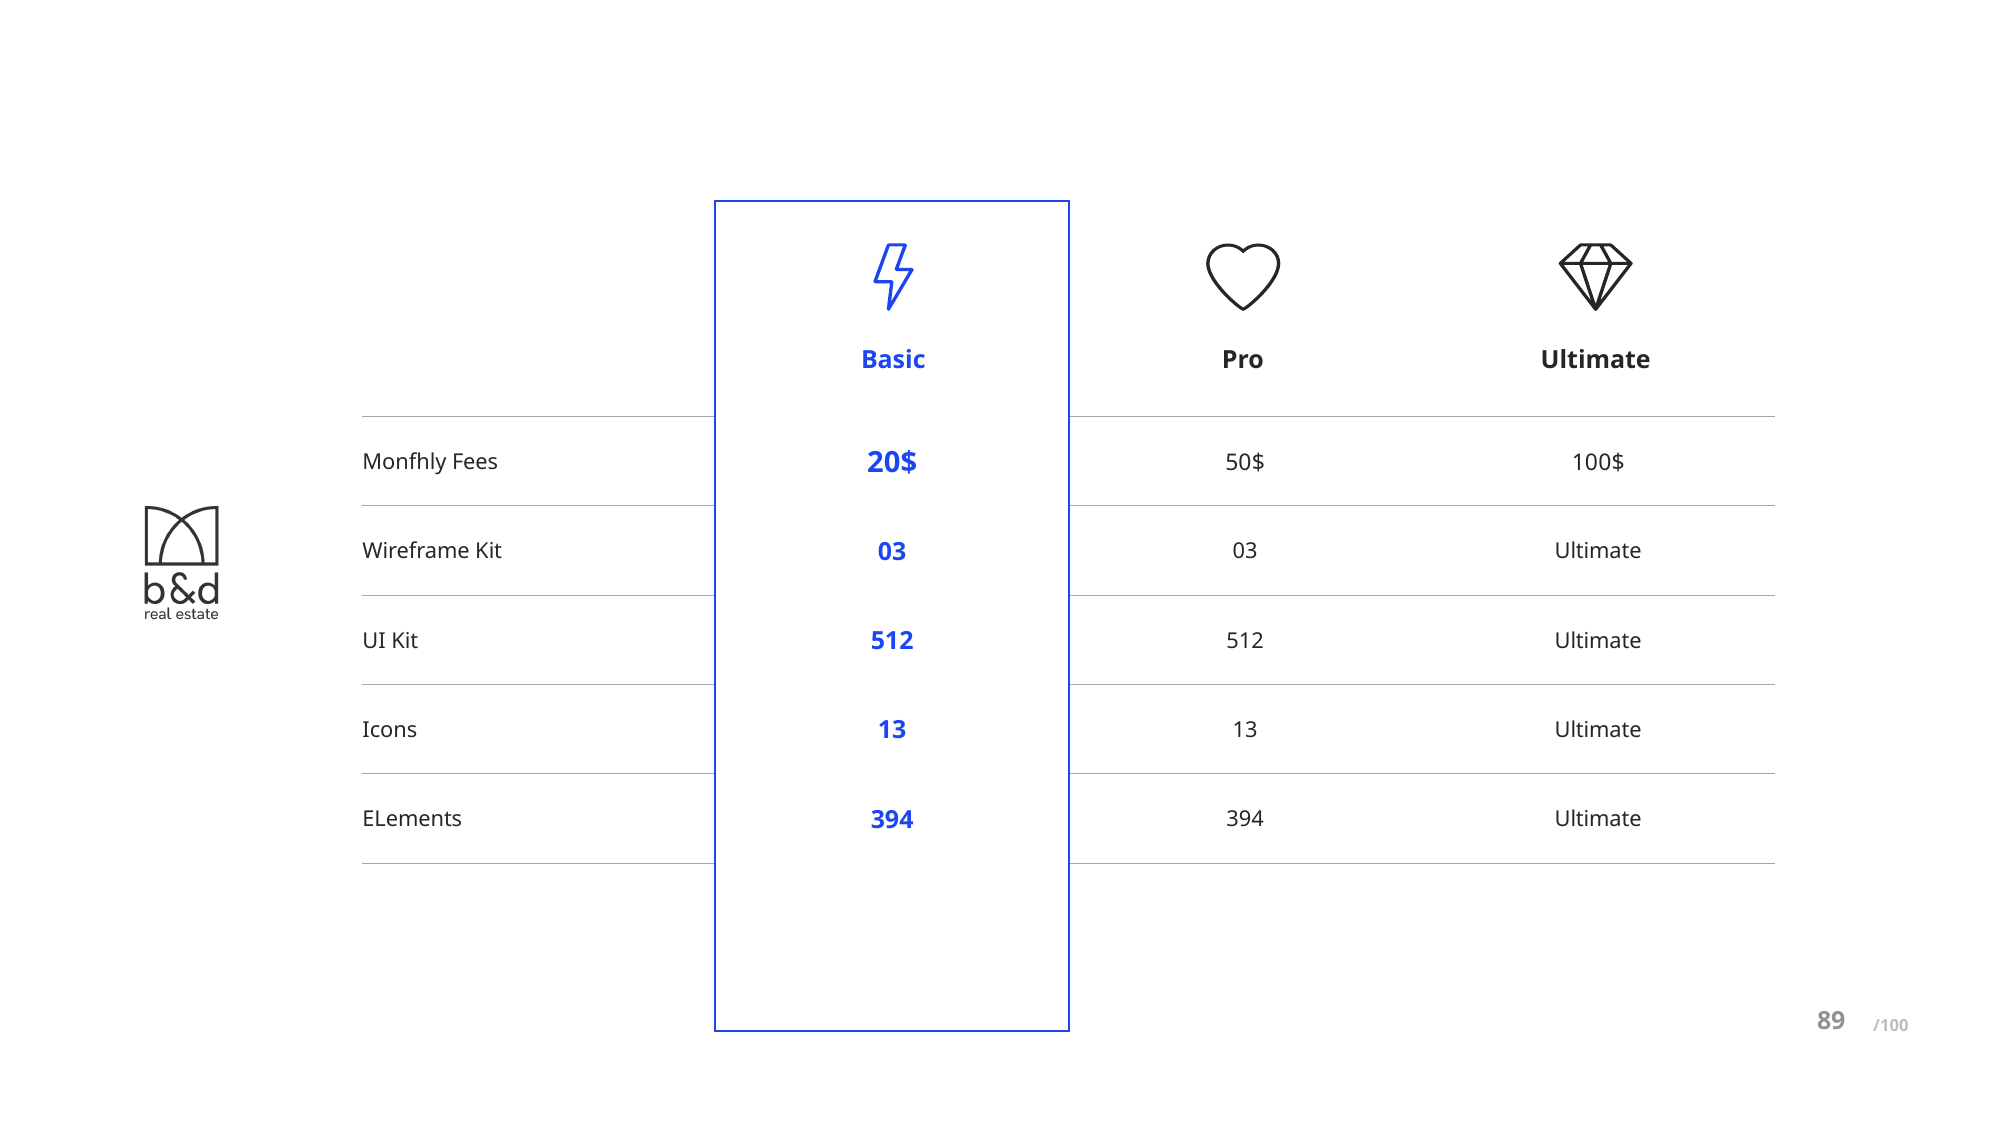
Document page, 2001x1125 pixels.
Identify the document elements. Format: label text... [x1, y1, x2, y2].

table_header Monfhly Fees [362, 417, 714, 505]
table_cell 13 [1070, 685, 1422, 773]
text_box [714, 200, 1070, 1032]
table_cell ELements [362, 774, 714, 863]
slide_number 89 [1817, 1002, 1902, 1040]
table_cell Ultimate [1422, 596, 1775, 684]
table_cell 03 [1070, 506, 1422, 595]
text_box Pro [1132, 337, 1354, 374]
text_box [1558, 243, 1633, 311]
table_cell 512 [1070, 596, 1422, 684]
text_box Ultimate [1485, 337, 1707, 374]
table_cell Wireframe Kit [362, 506, 714, 595]
table_cell Icons [362, 685, 714, 773]
table_cell Ultimate [1422, 506, 1775, 595]
table_cell Ultimate [1422, 774, 1775, 863]
table_cell UI Kit [362, 596, 714, 684]
picture [143, 505, 219, 620]
table_cell Ultimate [1422, 685, 1775, 773]
text_box [1206, 243, 1281, 311]
table_header 100$ [1422, 417, 1775, 505]
table_cell 394 [1070, 774, 1422, 863]
table_header 50$ [1070, 417, 1422, 505]
